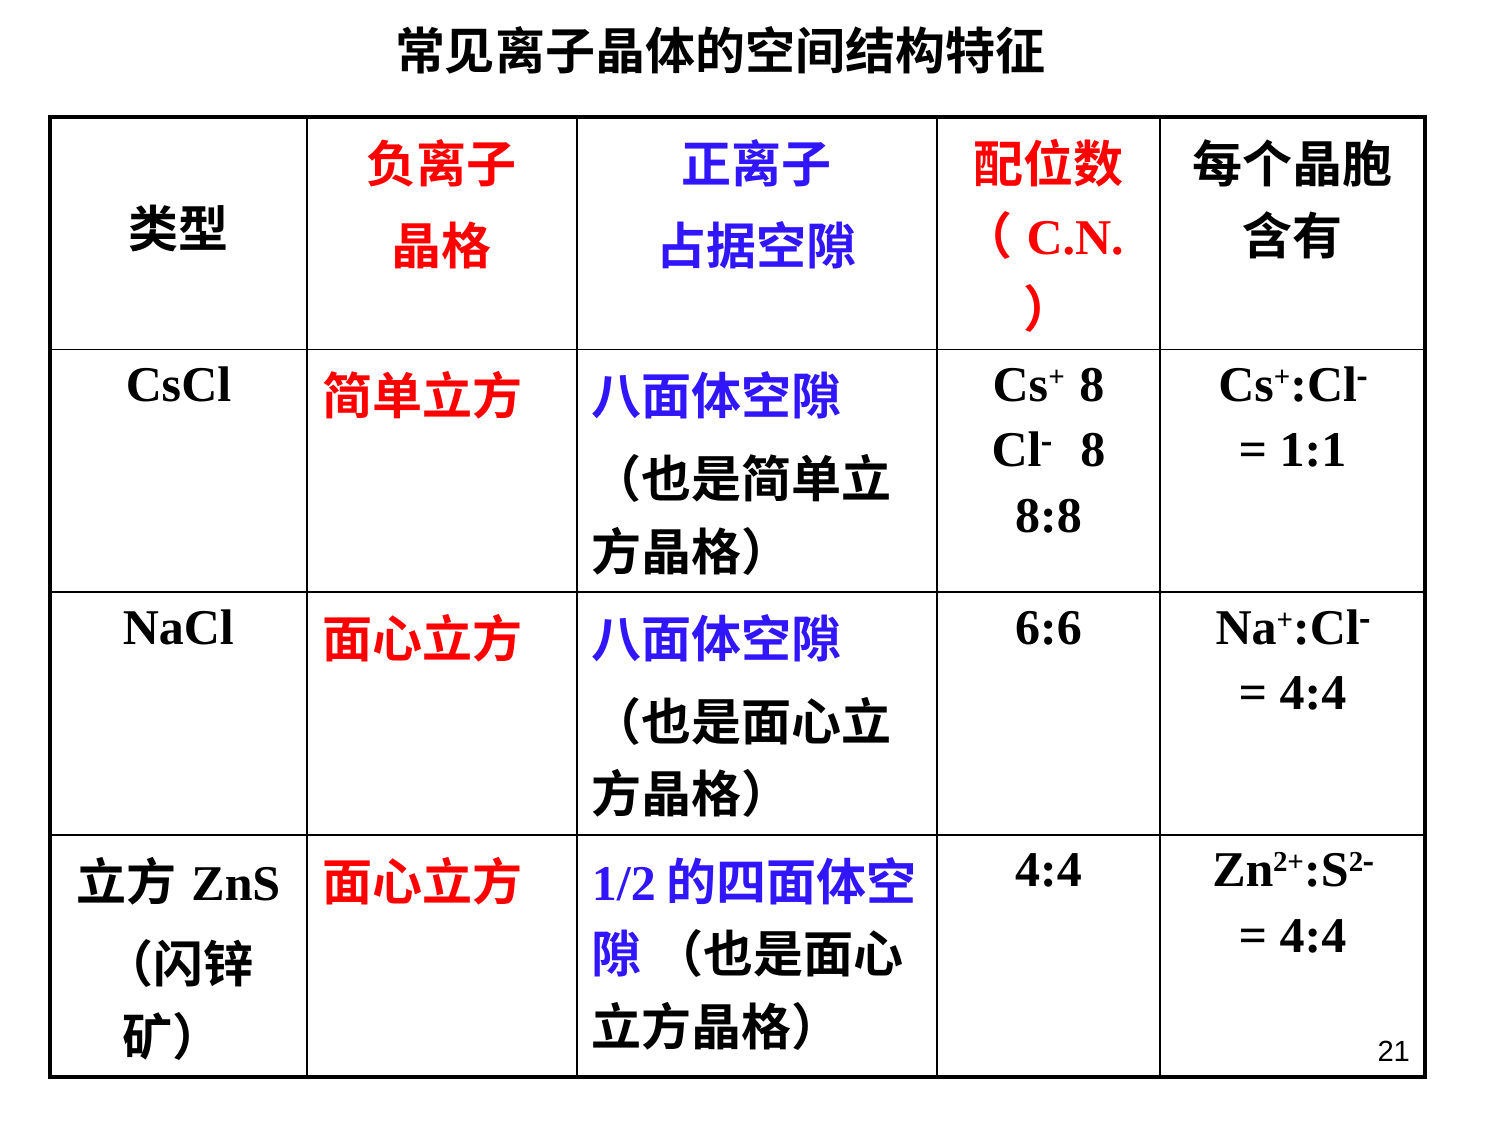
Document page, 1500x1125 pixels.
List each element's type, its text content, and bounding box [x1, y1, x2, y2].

table_cell 4:4 [938, 836, 1159, 1075]
table_cell 立方ZnS （闪锌矿） [52, 836, 306, 1075]
table_header 正离子 占据空隙 [578, 119, 936, 349]
table_cell Na+:Cl = 4:4 [1161, 593, 1423, 834]
table_cell 1/2的四面体空隙 （也是面心立方晶格） [578, 836, 936, 1075]
table_cell 6:6 [938, 593, 1159, 834]
table_cell 简单立方 [308, 350, 576, 591]
table_header 类型 [52, 119, 306, 349]
text_box 常见离子晶体的空间结构特征 [380, 12, 1060, 88]
table_cell Cs+:Cl = 1:1 [1161, 350, 1423, 591]
table_cell CsCl [52, 350, 306, 591]
table_cell 面心立方 [308, 593, 576, 834]
table_header 每个晶胞含有 [1161, 119, 1423, 349]
table_cell 面心立方 [308, 836, 576, 1075]
table_cell Cs+ 8 Cl 8 8:8 [938, 350, 1159, 591]
table_header 配位数（C.N.） [938, 119, 1159, 349]
table_cell NaCl [52, 593, 306, 834]
table_cell Zn2+:S2 = 4:4 [1161, 836, 1423, 1024]
table_cell 八面体空隙 （也是面心立方晶格） [578, 593, 936, 834]
slide_number 21 [1074, 1024, 1426, 1103]
table_header 负离子 晶格 [308, 119, 576, 349]
table_cell 八面体空隙 （也是简单立方晶格） [578, 350, 936, 591]
